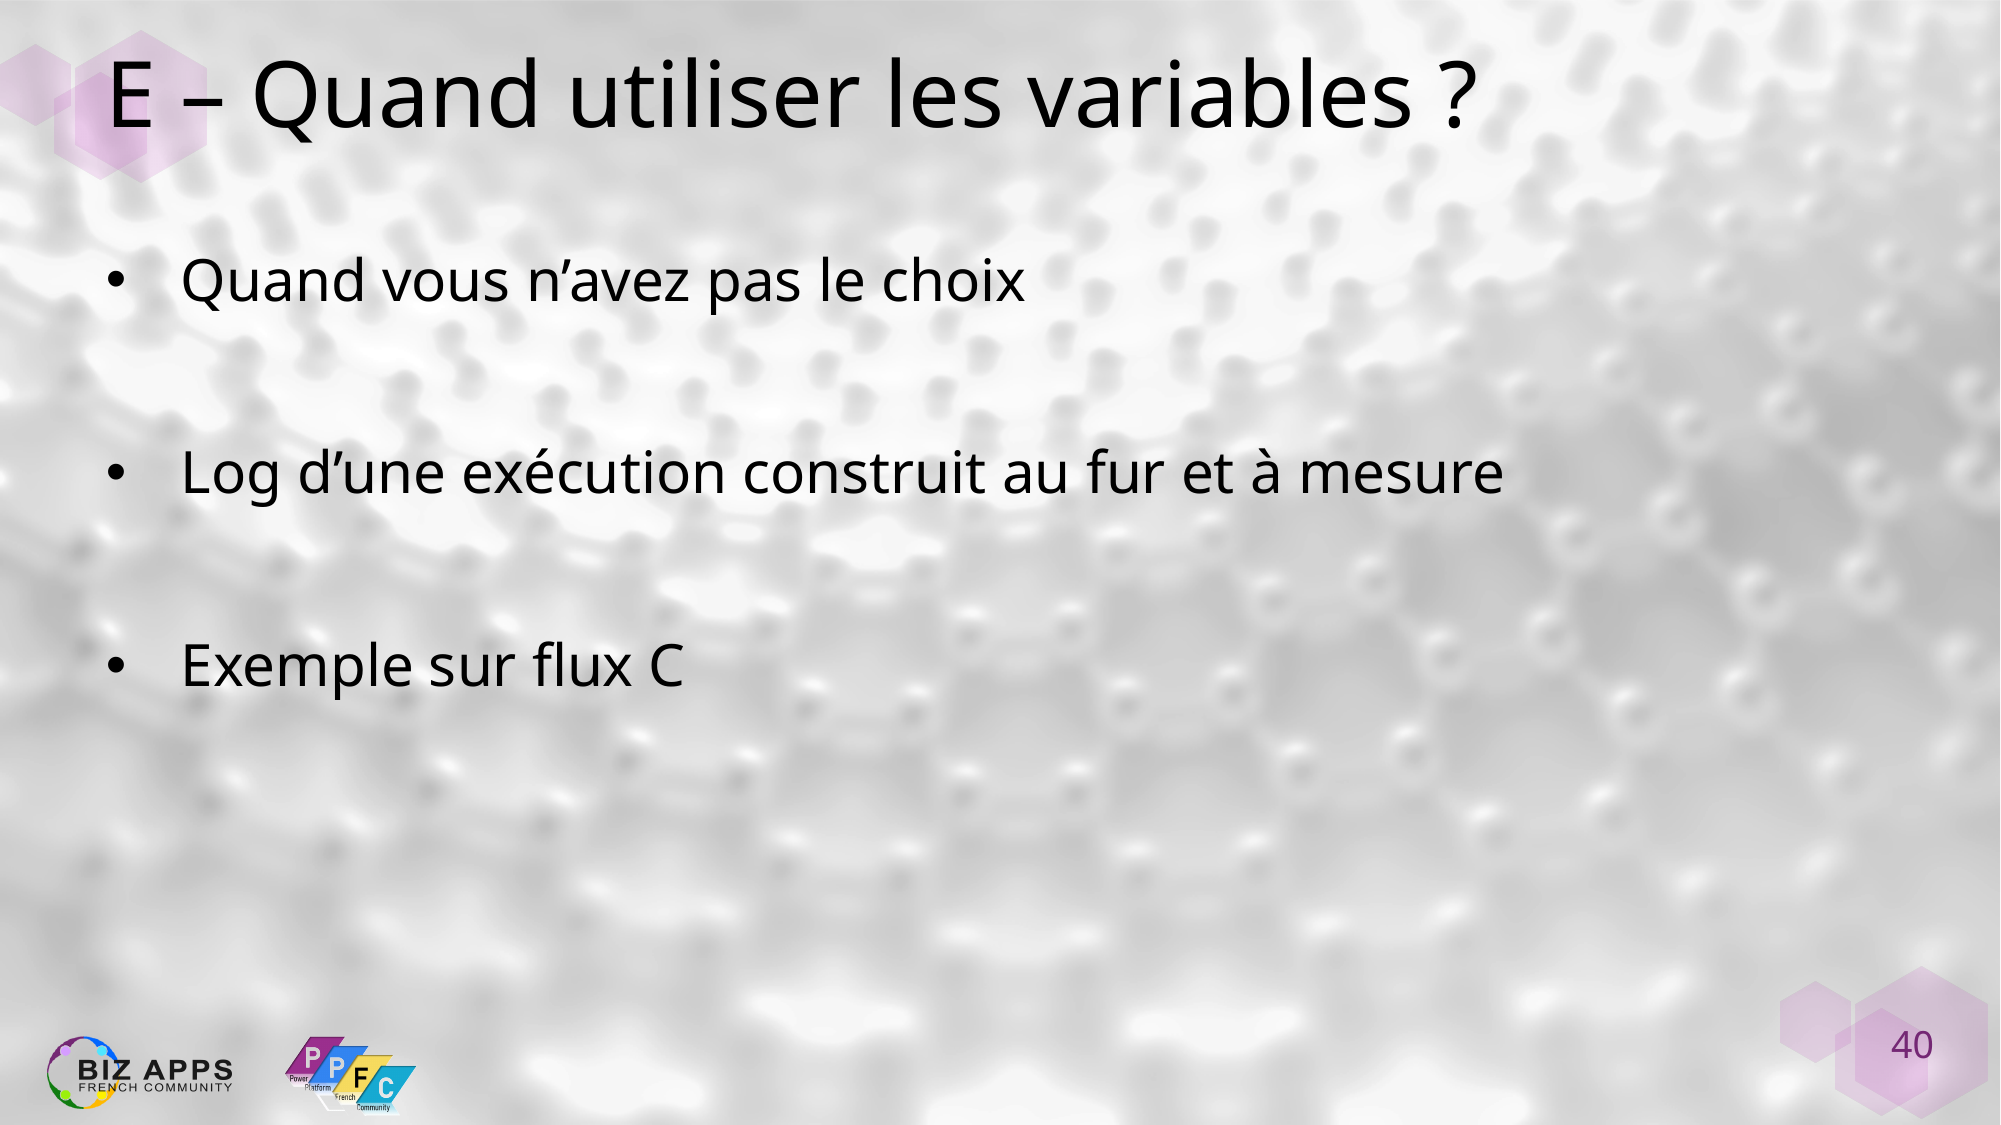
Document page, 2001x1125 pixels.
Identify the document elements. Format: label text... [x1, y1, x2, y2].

list Quand vous n’avez pas le choix Log d’une exécution construit au fur et à mesure Exemple sur flux C [90, 243, 1863, 1014]
title E – Quand utiliser les variables ? [90, 17, 1850, 180]
slide_number 40 [1837, 1015, 1988, 1077]
picture [0, 0, 2001, 1125]
